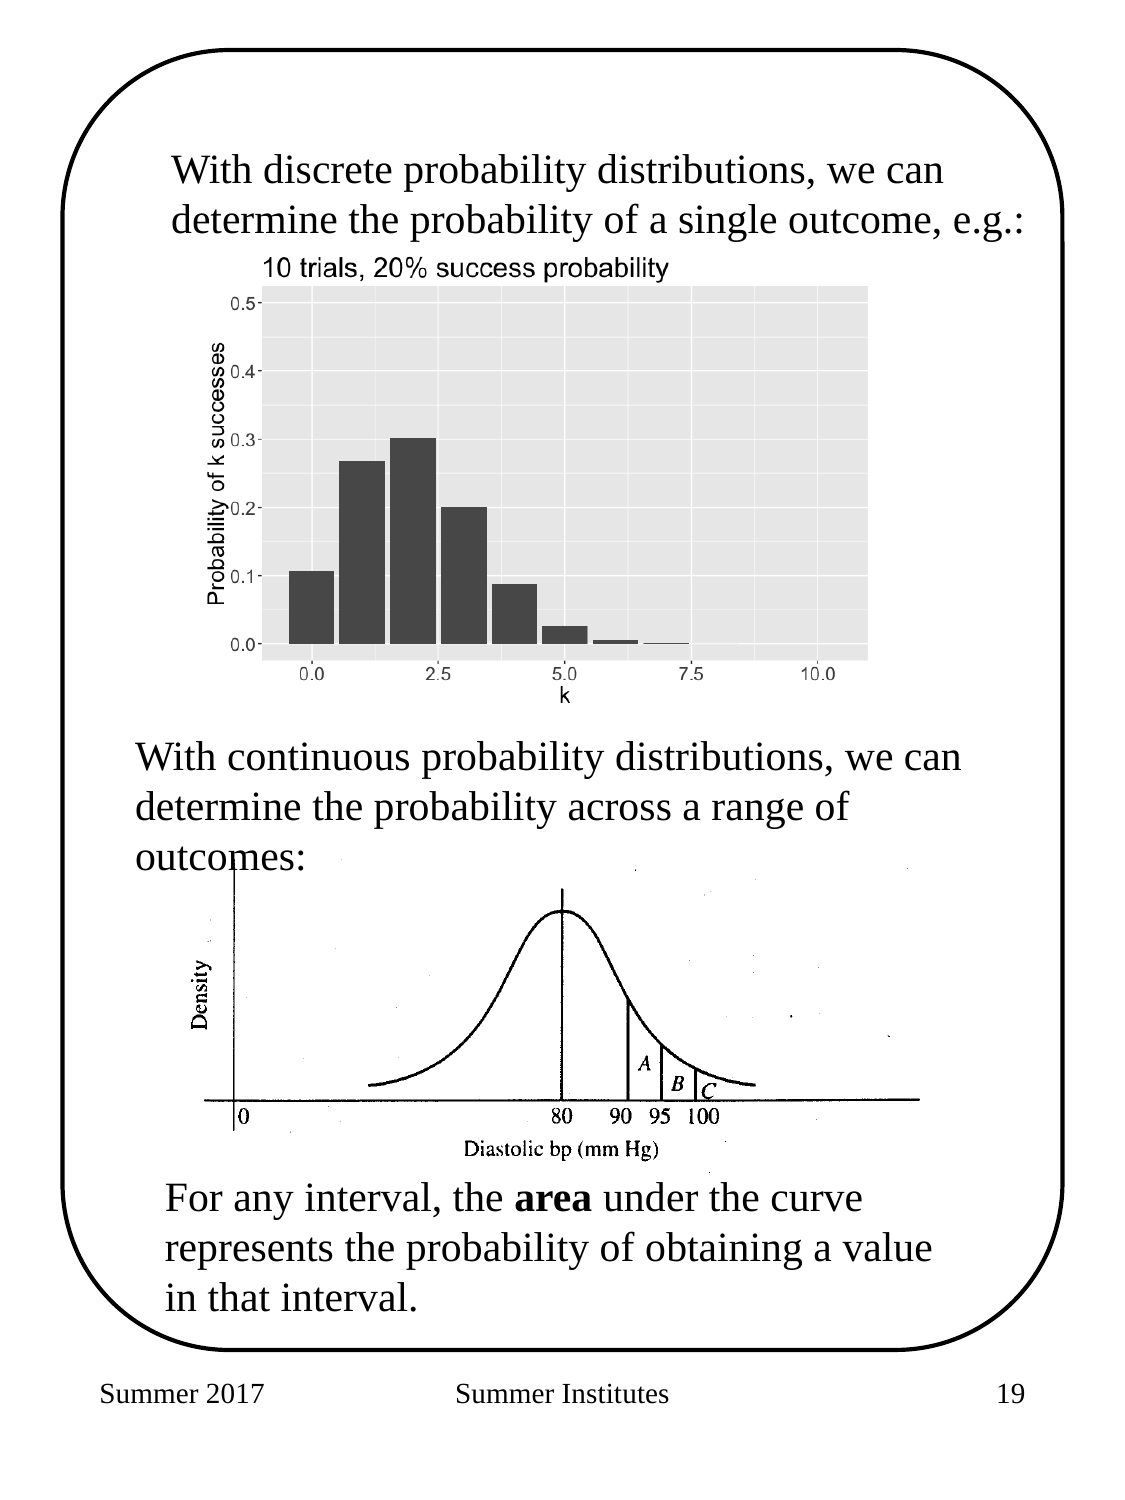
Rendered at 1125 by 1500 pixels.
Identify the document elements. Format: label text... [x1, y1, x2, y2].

footer Summer Institutes [384, 1366, 741, 1467]
text_box With discrete probability distributions, we can determine the probability of a single outcome, e.g.: [156, 134, 1041, 250]
text_box With continuous probability distributions, we can determine the probability across a range of outcomes: [120, 721, 1005, 886]
picture [191, 845, 934, 1176]
slide_number Summer 2017 [84, 1366, 319, 1467]
slide_number 81 [806, 1366, 1041, 1467]
text_box For any interval, the area under the curve represents the probability of obtaining a value in that interval. [149, 1162, 963, 1328]
picture [201, 250, 874, 711]
